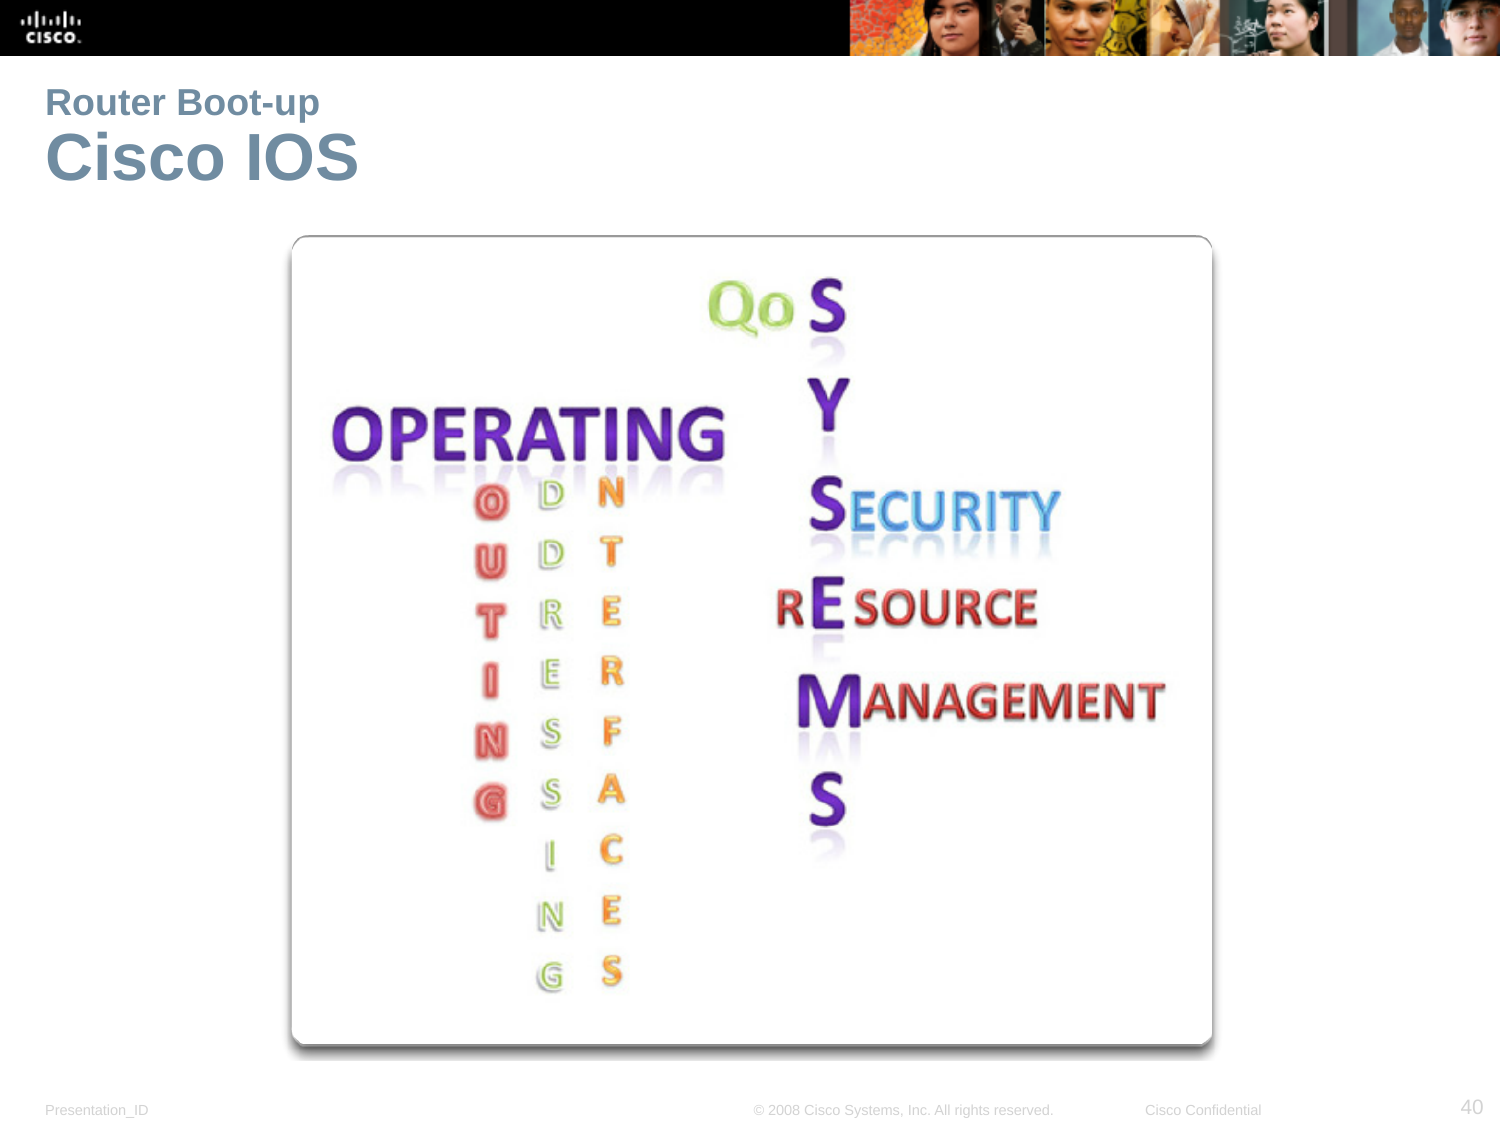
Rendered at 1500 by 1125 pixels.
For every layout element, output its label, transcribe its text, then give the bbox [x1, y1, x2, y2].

picture [0, 0, 1500, 56]
title Router Boot-up Cisco IOS [31, 64, 1471, 203]
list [34, 226, 1468, 1061]
